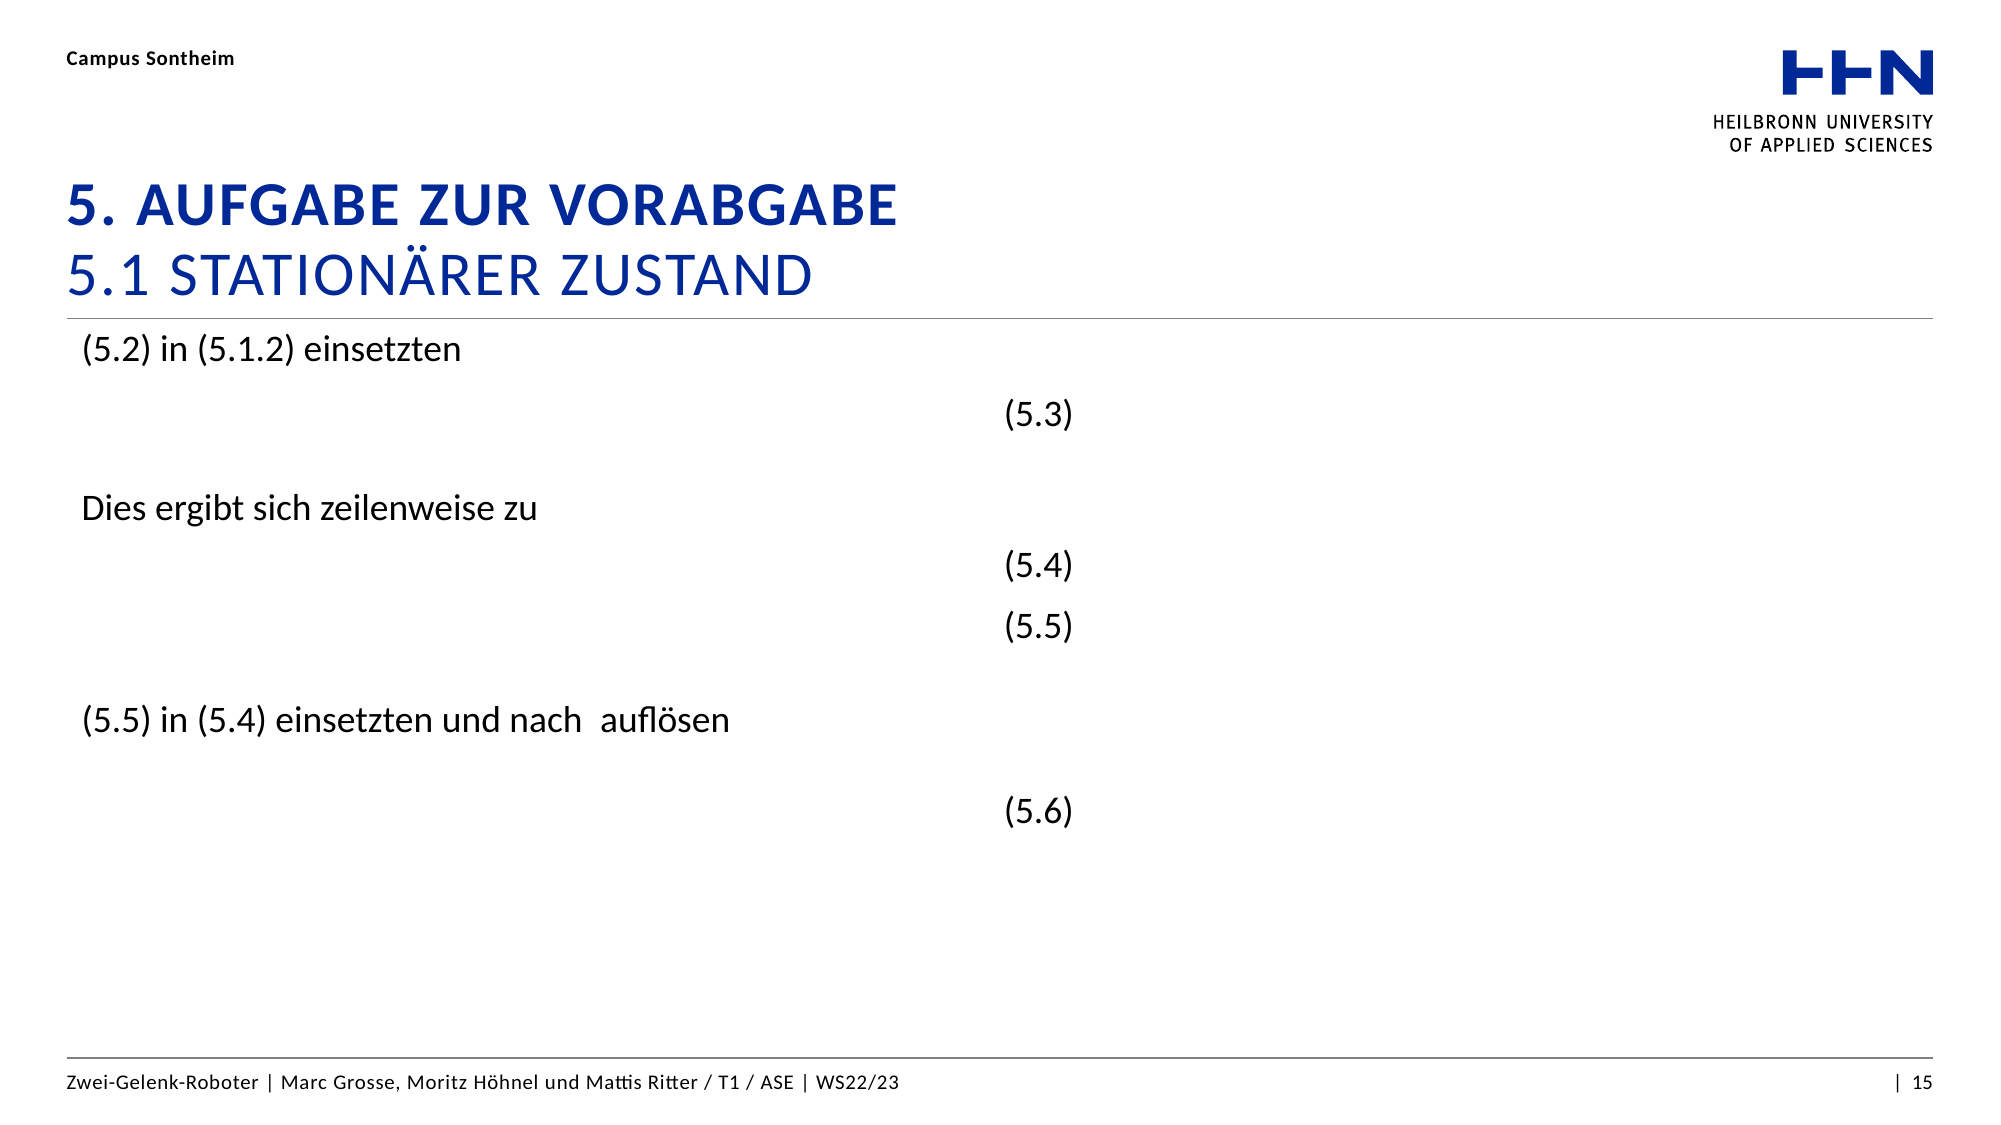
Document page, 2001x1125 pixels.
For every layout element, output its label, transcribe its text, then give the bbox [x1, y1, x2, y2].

title 5. Aufgabe zur Vorabgabe 5.1 Stationärer Zustand [66, 169, 1933, 311]
footer Zwei-Gelenk-Roboter | Marc Grosse, Moritz Höhnel und Mattis Ritter / T1 / ASE | WS22/23 [66, 1068, 1277, 1105]
slide_number | 15 [1621, 1068, 1933, 1105]
slide_number Campus Sontheim [66, 45, 1277, 81]
